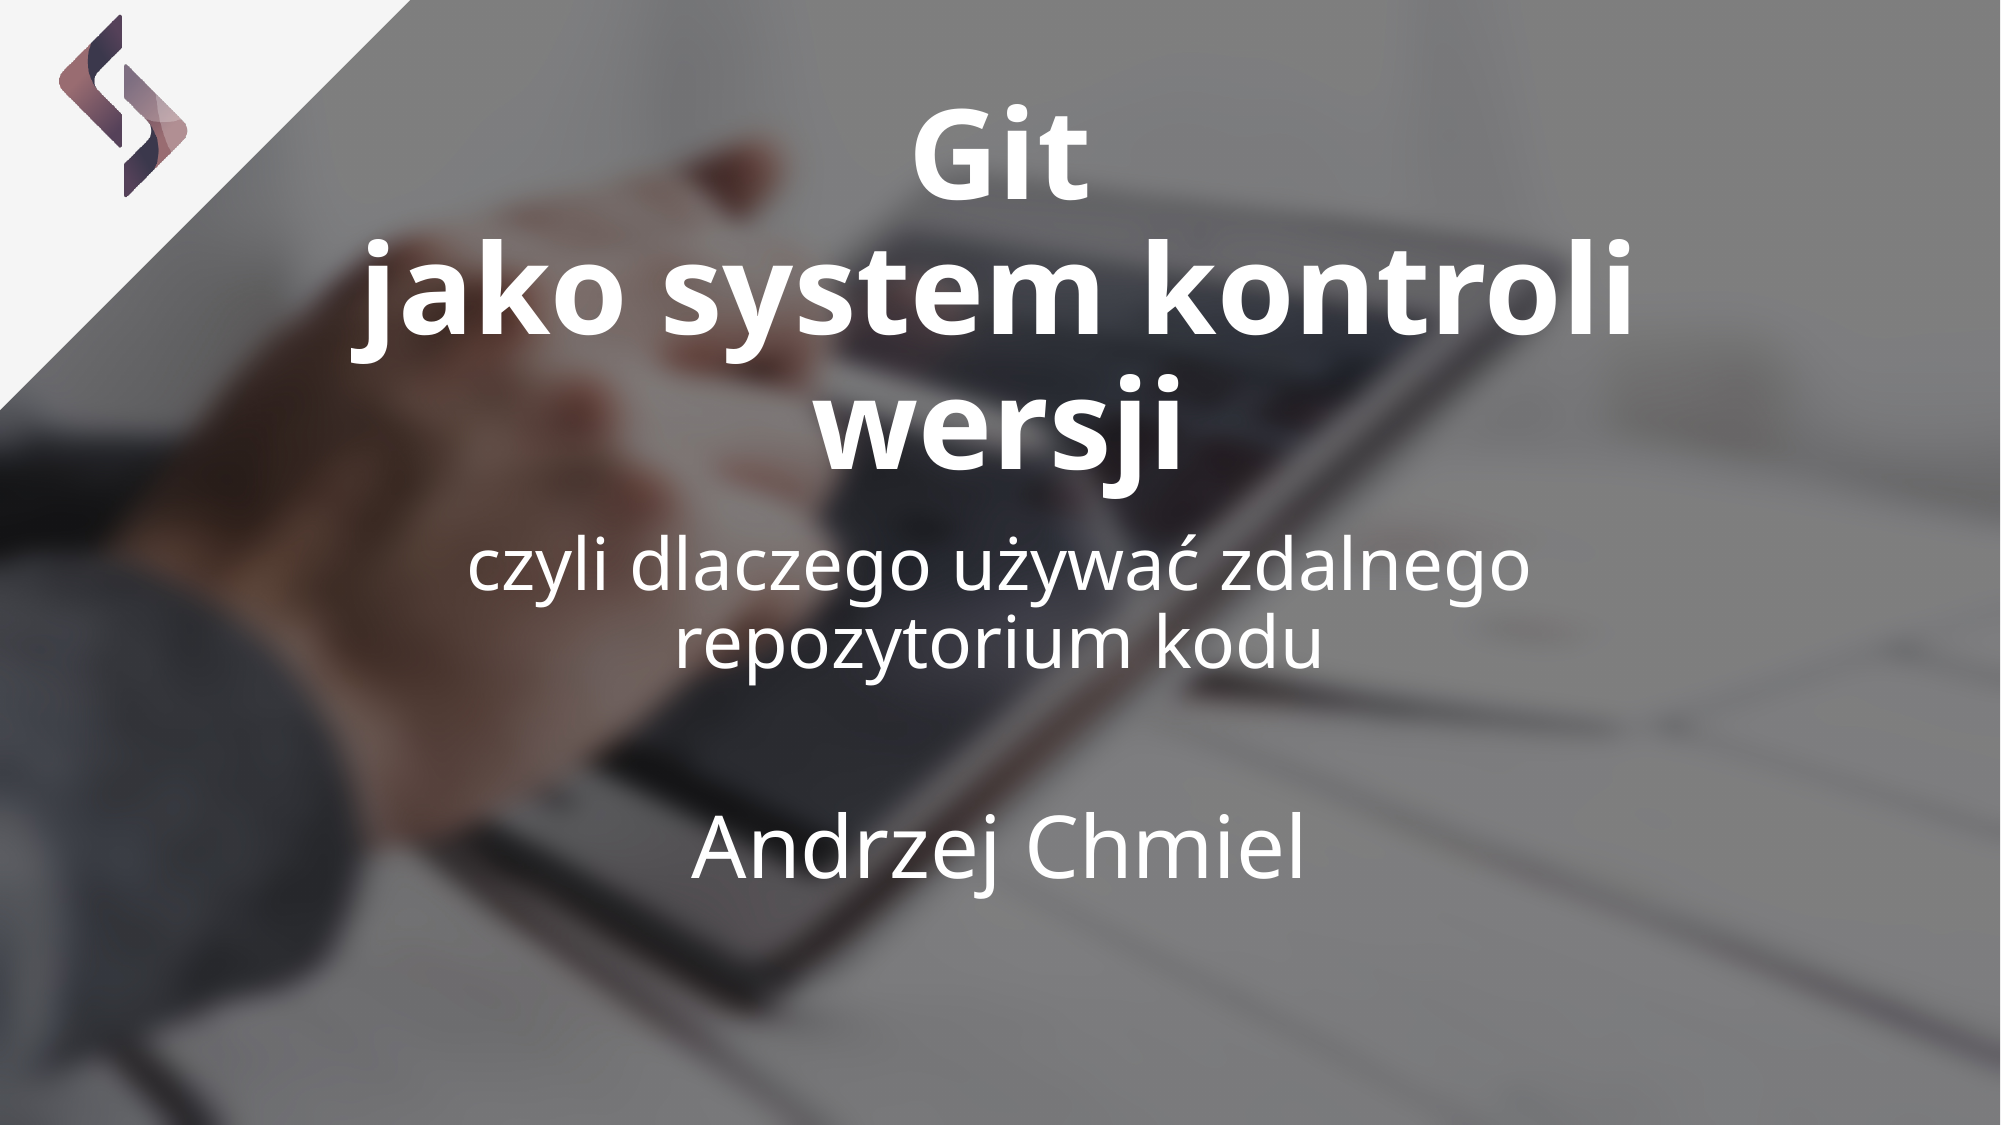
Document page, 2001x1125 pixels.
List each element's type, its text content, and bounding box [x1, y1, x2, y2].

subtitle czyli dlaczego używać zdalnego repozytorium kodu Andrzej Chmiel [249, 519, 1750, 908]
title Git jako system kontroli wersji [249, 184, 1750, 505]
picture [0, 0, 2001, 1125]
